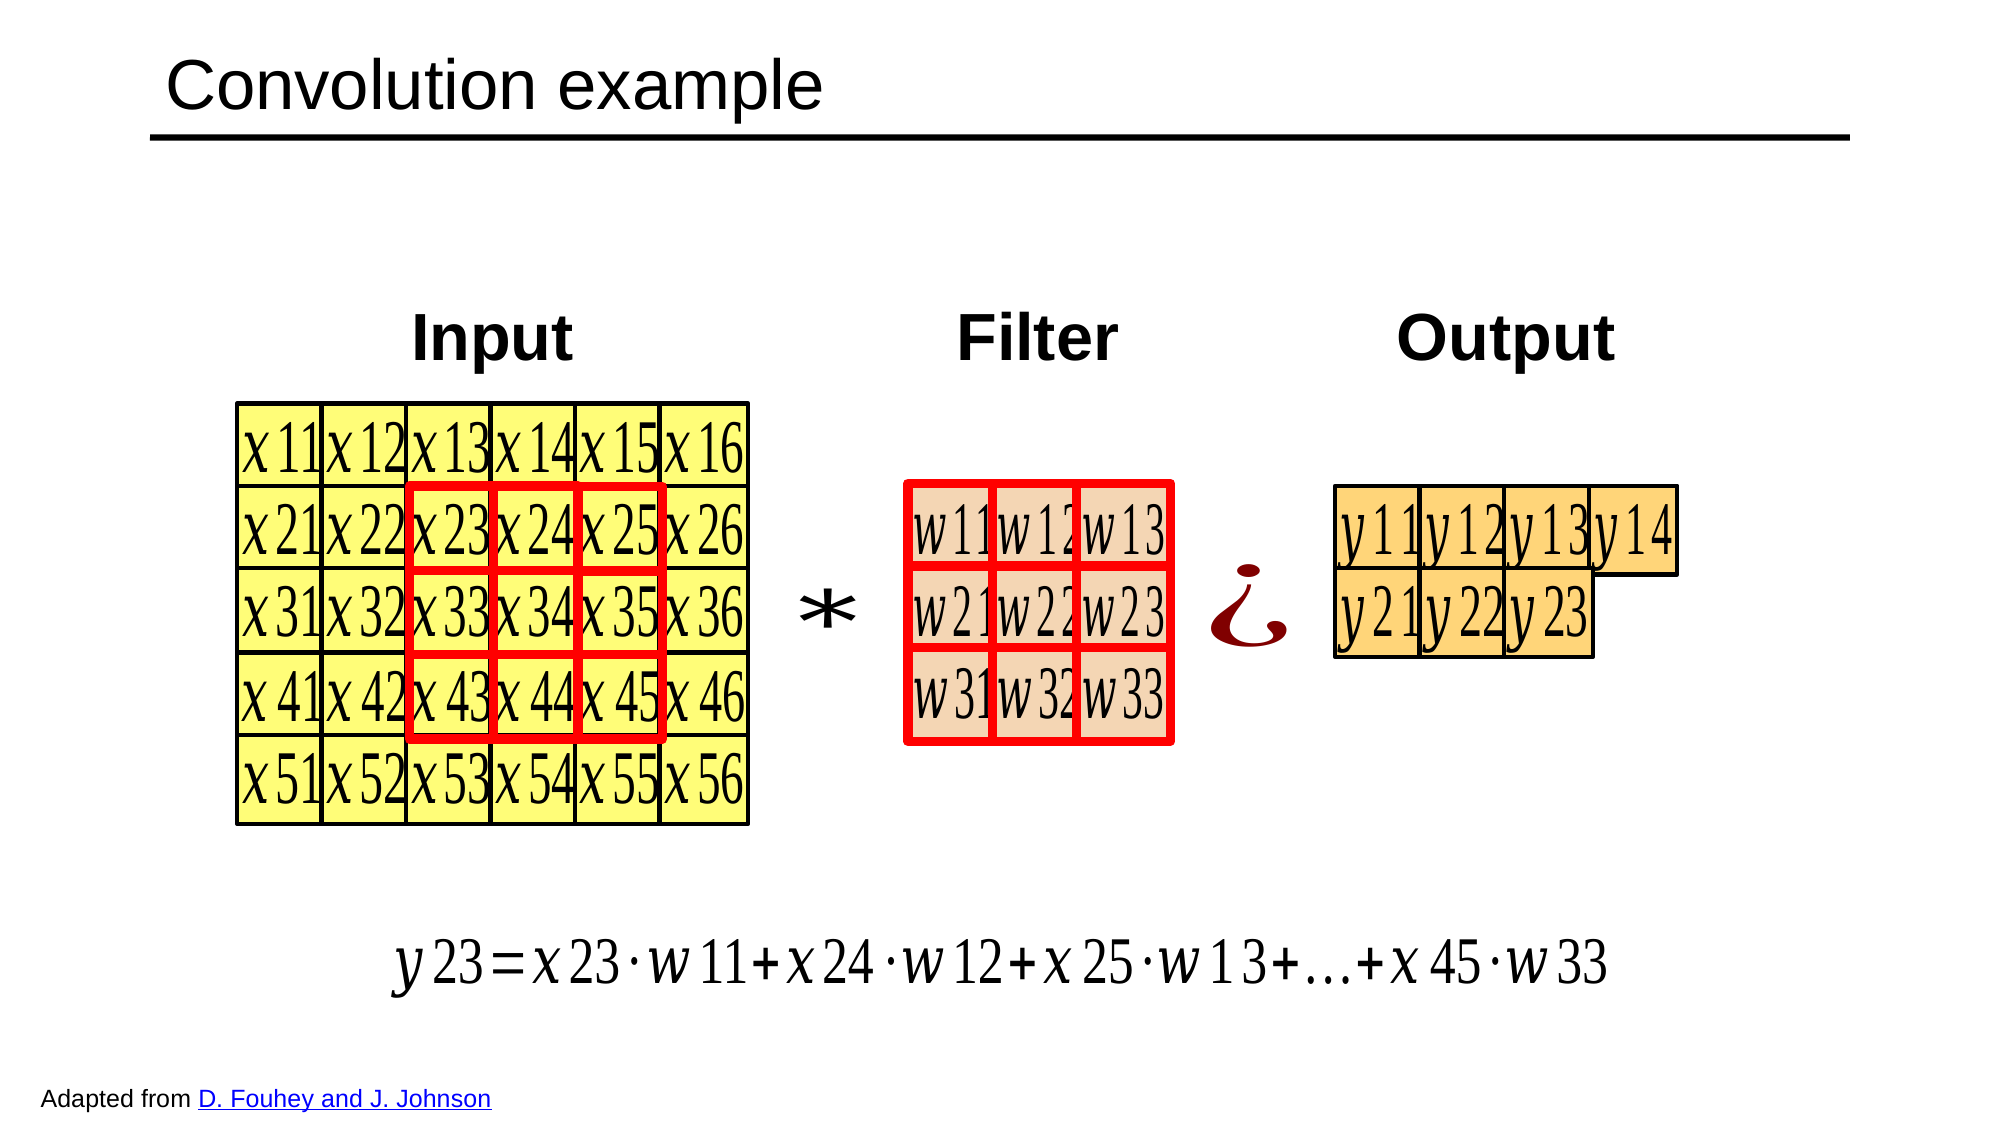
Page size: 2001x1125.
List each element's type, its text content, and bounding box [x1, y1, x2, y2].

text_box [912, 487, 1166, 737]
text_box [409, 485, 663, 740]
text_box Input [239, 286, 747, 382]
text_box Filter [907, 286, 1169, 382]
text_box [238, 405, 747, 822]
text_box Output [1376, 286, 1637, 382]
title Convolution example [149, 12, 1851, 151]
text_box Adapted from D. Fouhey and J. Johnson [25, 1074, 507, 1120]
